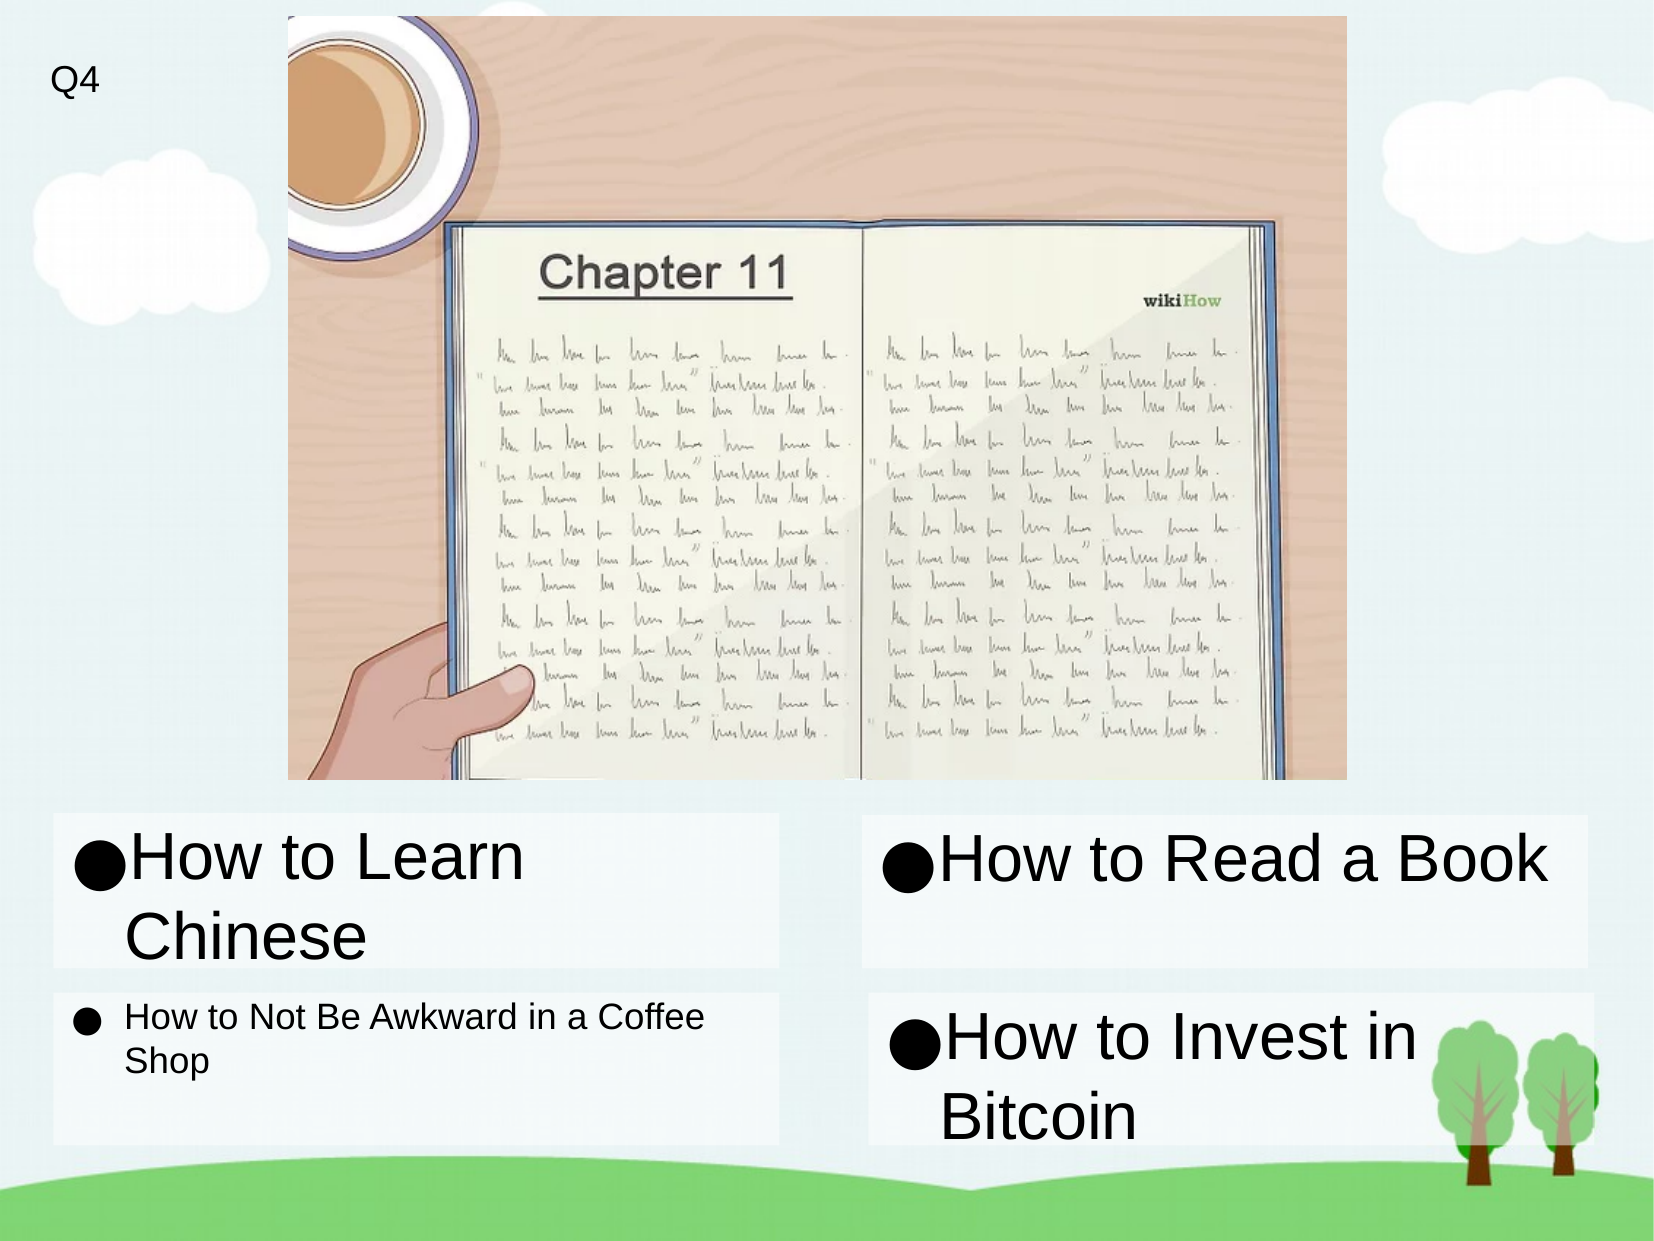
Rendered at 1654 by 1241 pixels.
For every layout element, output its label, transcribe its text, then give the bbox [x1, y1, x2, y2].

picture [0, 0, 1654, 1241]
text_box How to Not Be Awkward in a Coffee Shop [53, 992, 780, 1146]
text_box How to Read a Book [862, 814, 1589, 969]
text_box Q4 [35, 47, 130, 146]
text_box How to Invest in Bitcoin [868, 992, 1595, 1146]
text_box How to Learn Chinese [53, 813, 780, 969]
